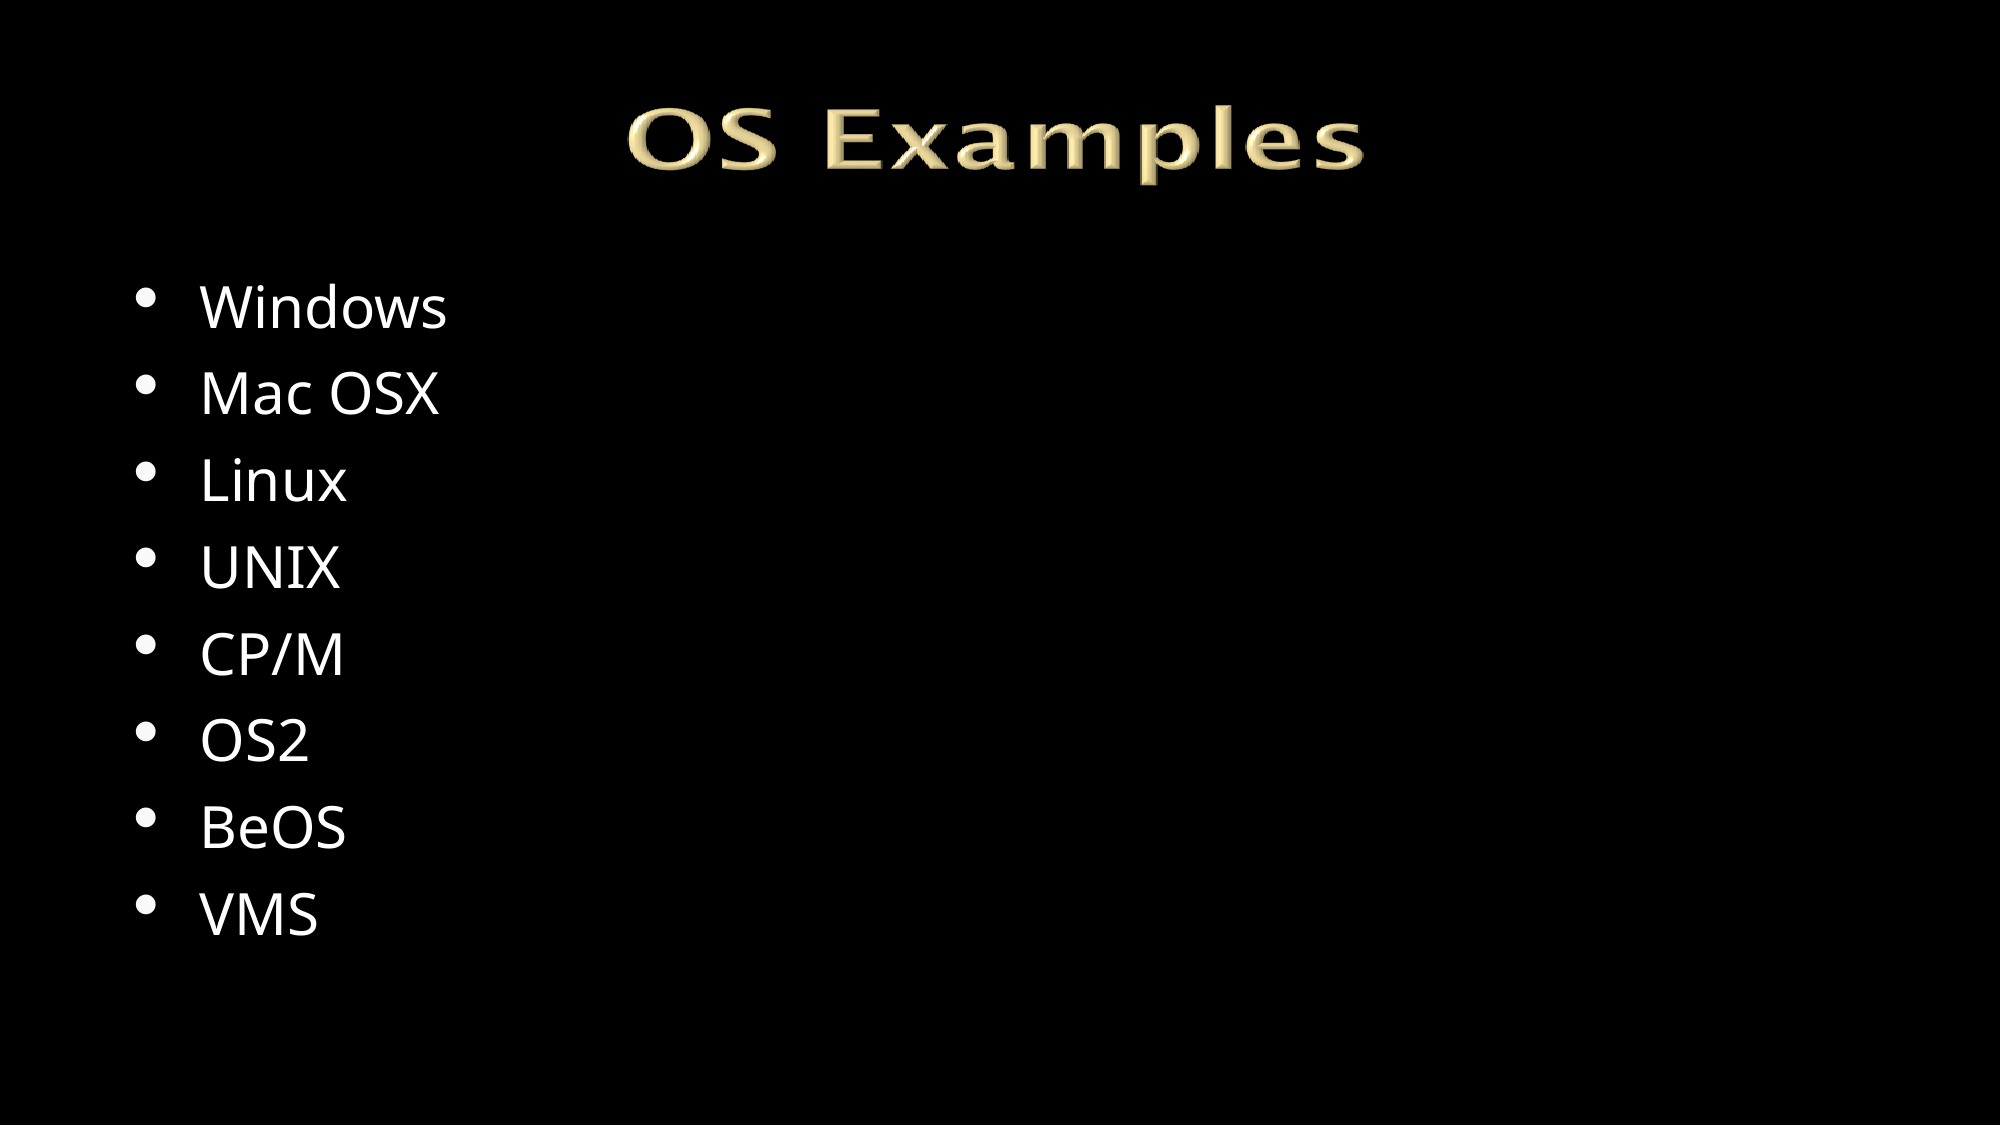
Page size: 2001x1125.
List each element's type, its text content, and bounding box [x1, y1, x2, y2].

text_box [99, 44, 1893, 258]
text_box Windows Mac OSX Linux UNIX CP/M OS2 BeOS VMS [99, 262, 1900, 1035]
